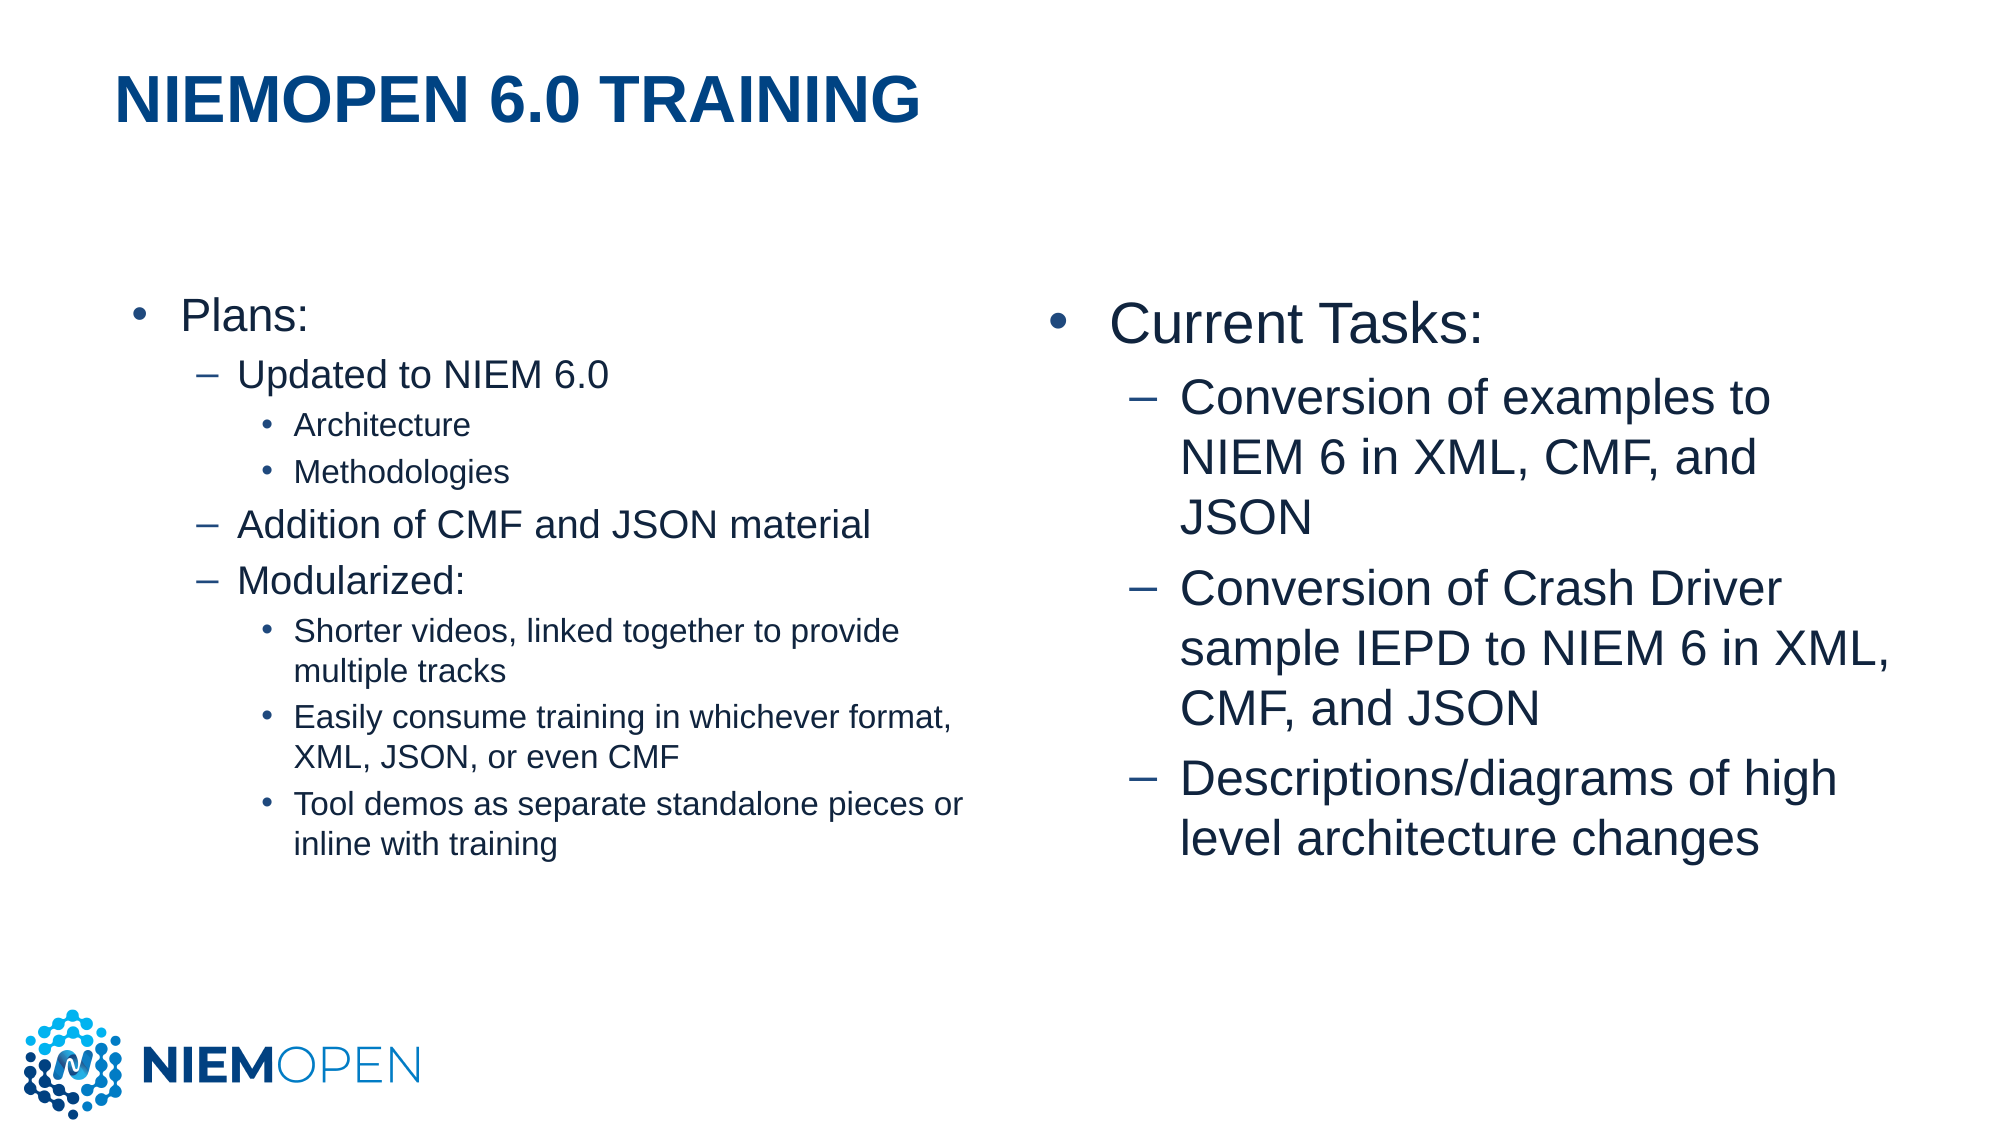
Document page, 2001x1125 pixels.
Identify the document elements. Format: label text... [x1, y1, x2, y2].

title NIEMOpen 6.0 Training [99, 63, 1900, 197]
picture [19, 1004, 424, 1125]
list Plans: Updated to NIEM 6.0 Architecture Methodologies Addition of CMF and JSON material Modularized: Shorter videos, linked together to provide multiple tracks Easily consume training in whichever format, XML, JSON, or even CMF Tool demos as separate standalone pieces or inline with training [116, 277, 1000, 873]
list Current Tasks: Conversion of examples to NIEM 6 in XML, CMF, and JSON Conversion of Crash Driver sample IEPD to NIEM 6 in XML, CMF, and JSON Descriptions/diagrams of high level architecture changes [1033, 277, 1917, 873]
